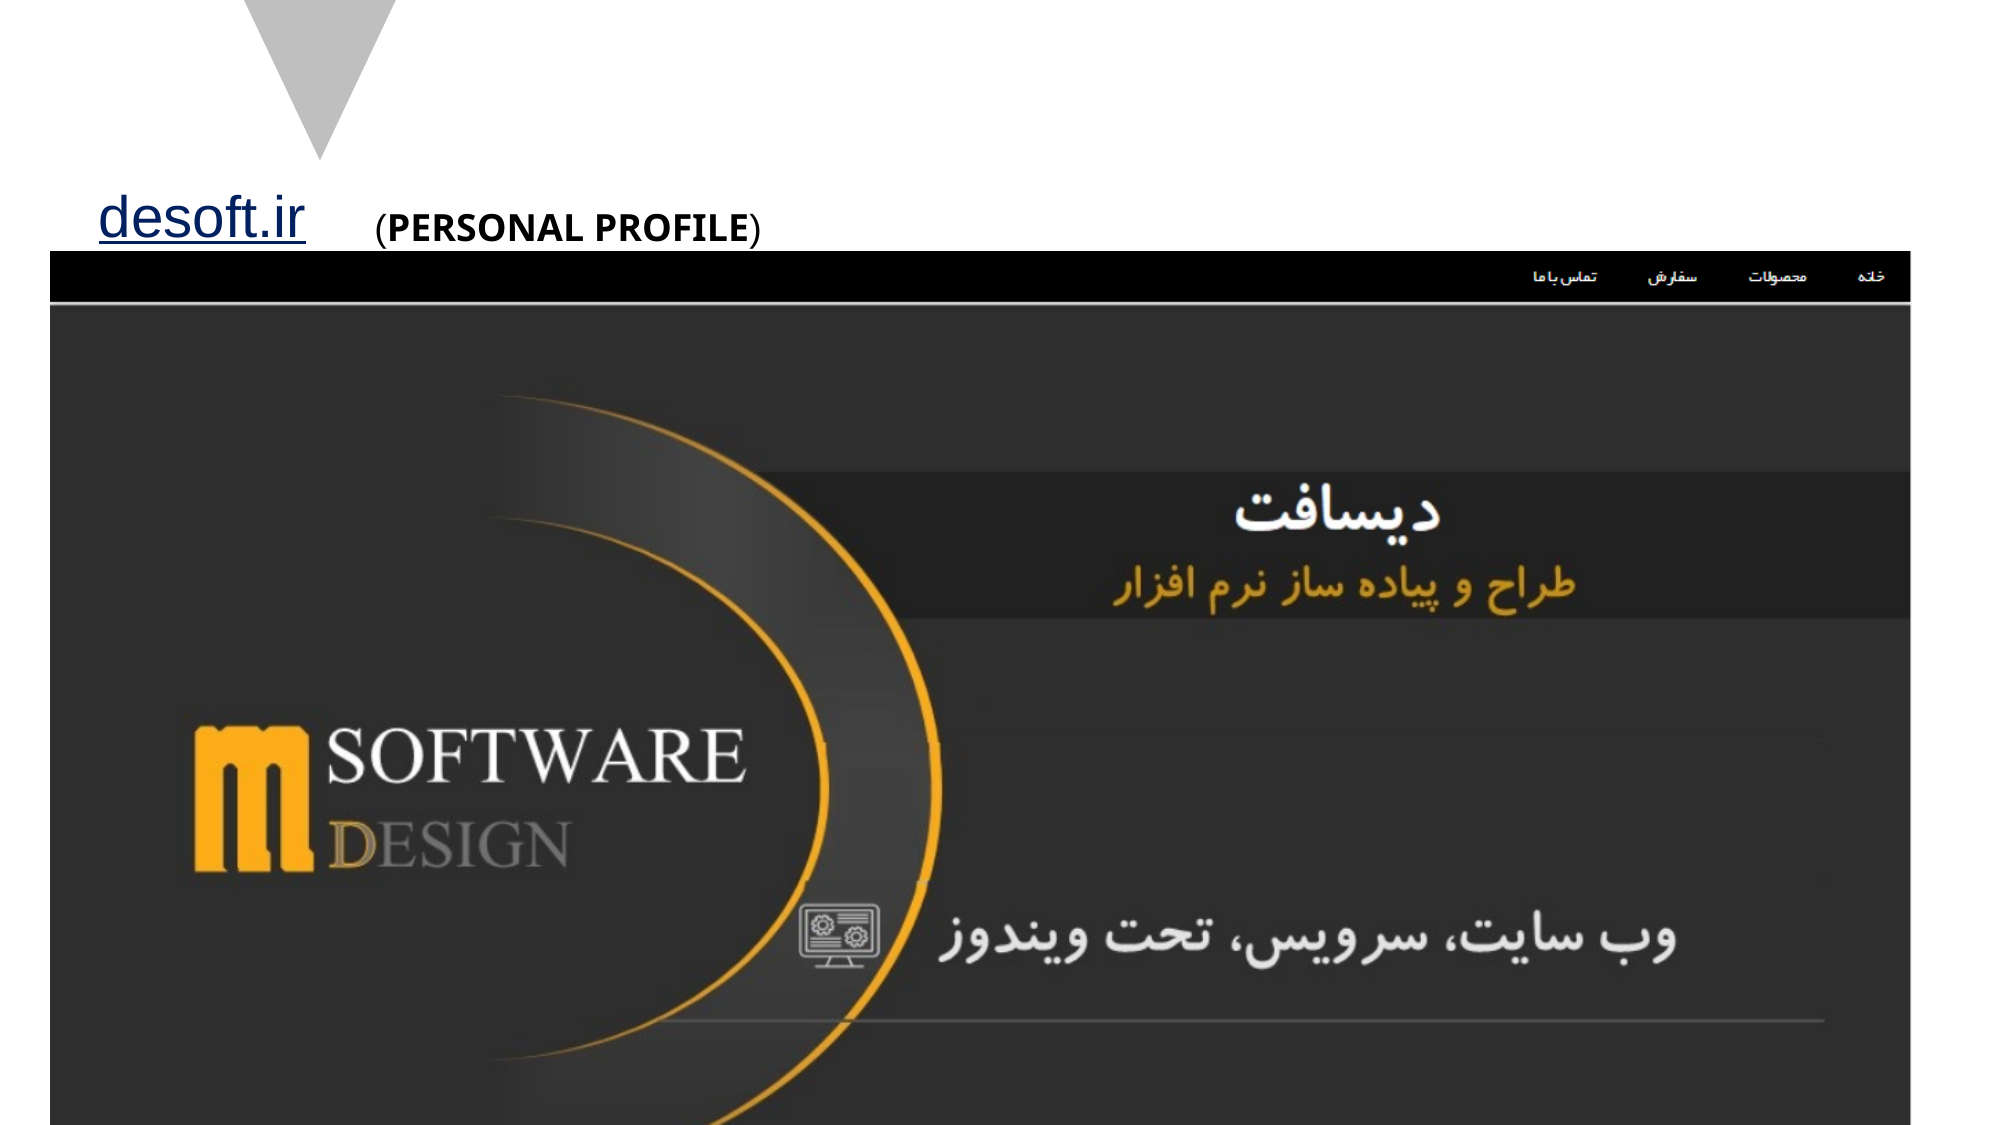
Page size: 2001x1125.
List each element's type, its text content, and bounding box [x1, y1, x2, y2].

text_box (PERSONAL PROFILE) [359, 174, 1360, 251]
picture [49, 251, 1913, 1125]
text_box desoft.ir [83, 171, 750, 251]
text_box [241, 0, 399, 163]
